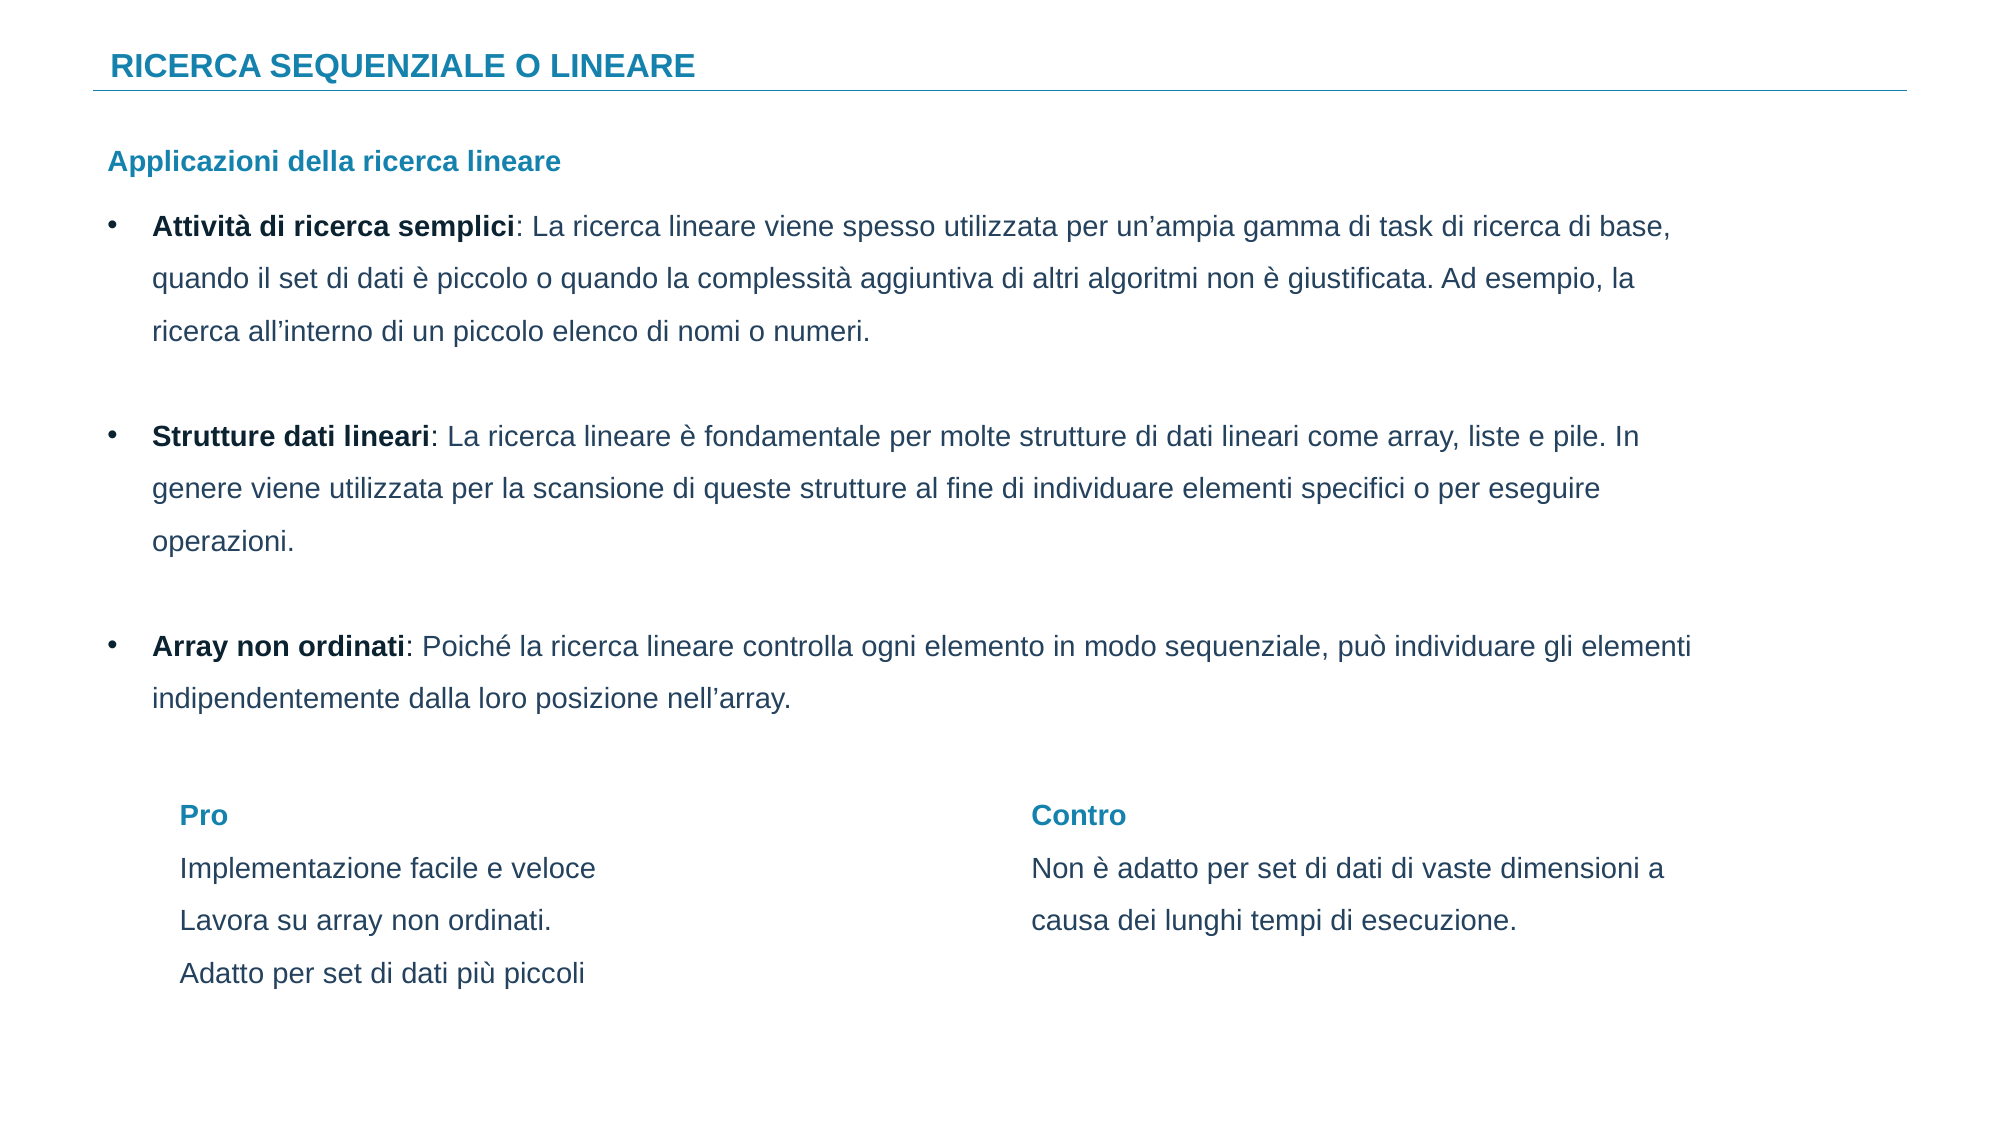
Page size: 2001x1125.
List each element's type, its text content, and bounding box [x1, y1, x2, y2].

text_box RICERCA SEQUENZIALE O LINEARE [95, 37, 757, 90]
text_box Attività di ricerca semplici: La ricerca lineare viene spesso utilizzata per un’ampia gamma di task di ricerca di base, quando il set di dati è piccolo o quando la complessità aggiuntiva di altri algoritmi non è giustificata. Ad esempio, la ricerca all’interno di un piccolo elenco di nomi o numeri. Strutture dati lineari: La ricerca lineare è fondamentale per molte strutture di dati lineari come array, liste e pile. In genere viene utilizzata per la scansione di queste strutture al fine di individuare elementi specifici o per eseguire operazioni. Array non ordinati: Poiché la ricerca lineare controlla ogni elemento in modo sequenziale, può individuare gli elementi indipendentemente dalla loro posizione nell’array. [92, 182, 1743, 722]
text_box Applicazioni della ricerca lineare [92, 134, 584, 185]
text_box Contro Non è adatto per set di dati di vaste dimensioni a causa dei lunghi tempi di esecuzione. [1016, 771, 1706, 997]
text_box Pro Implementazione facile e veloce Lavora su array non ordinati. Adatto per set di dati più piccoli [164, 771, 757, 997]
